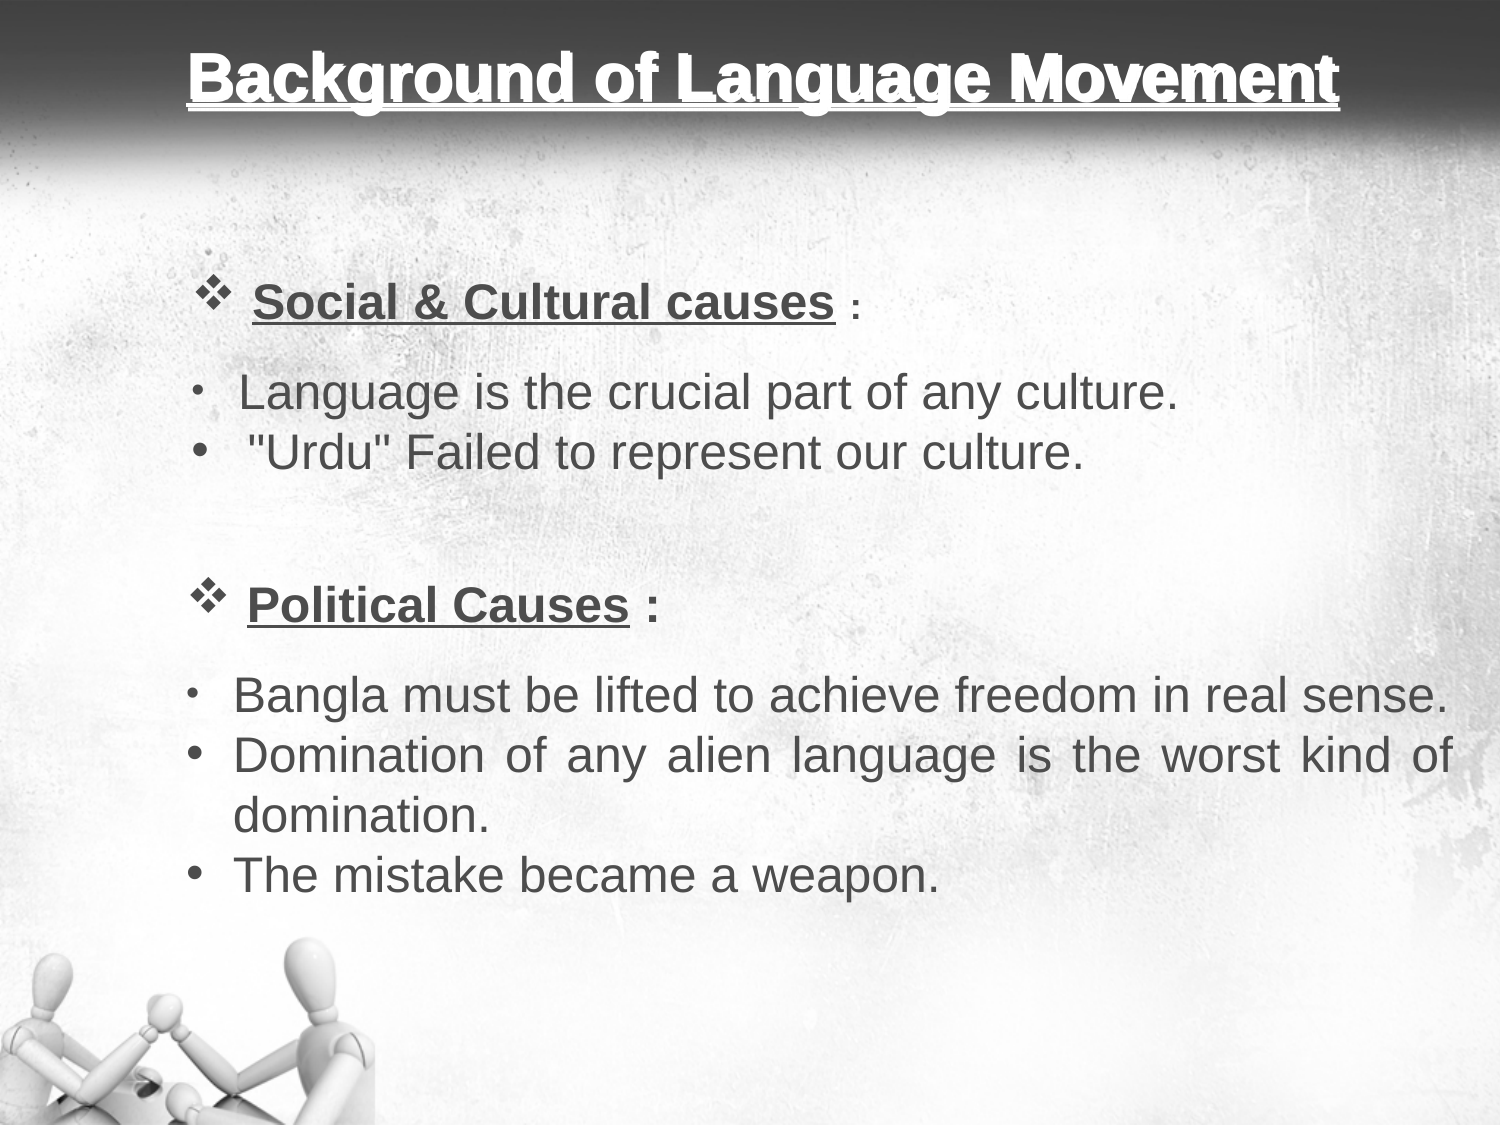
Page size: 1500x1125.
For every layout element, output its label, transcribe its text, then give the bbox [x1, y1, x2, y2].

text_box Social & Cultural causes : ﻿﻿Language is the crucial part of any culture. ﻿﻿"Urdu" Failed to represent our culture. [176, 231, 1196, 534]
title Background of Language Movement [170, 30, 1389, 115]
picture [0, 0, 1500, 1125]
text_box Political Causes : ﻿﻿Bangla must be lifted to achieve freedom in real sense. ﻿Domination of any alien language is the worst kind of domination. The mistake became a weapon. [171, 534, 1469, 910]
